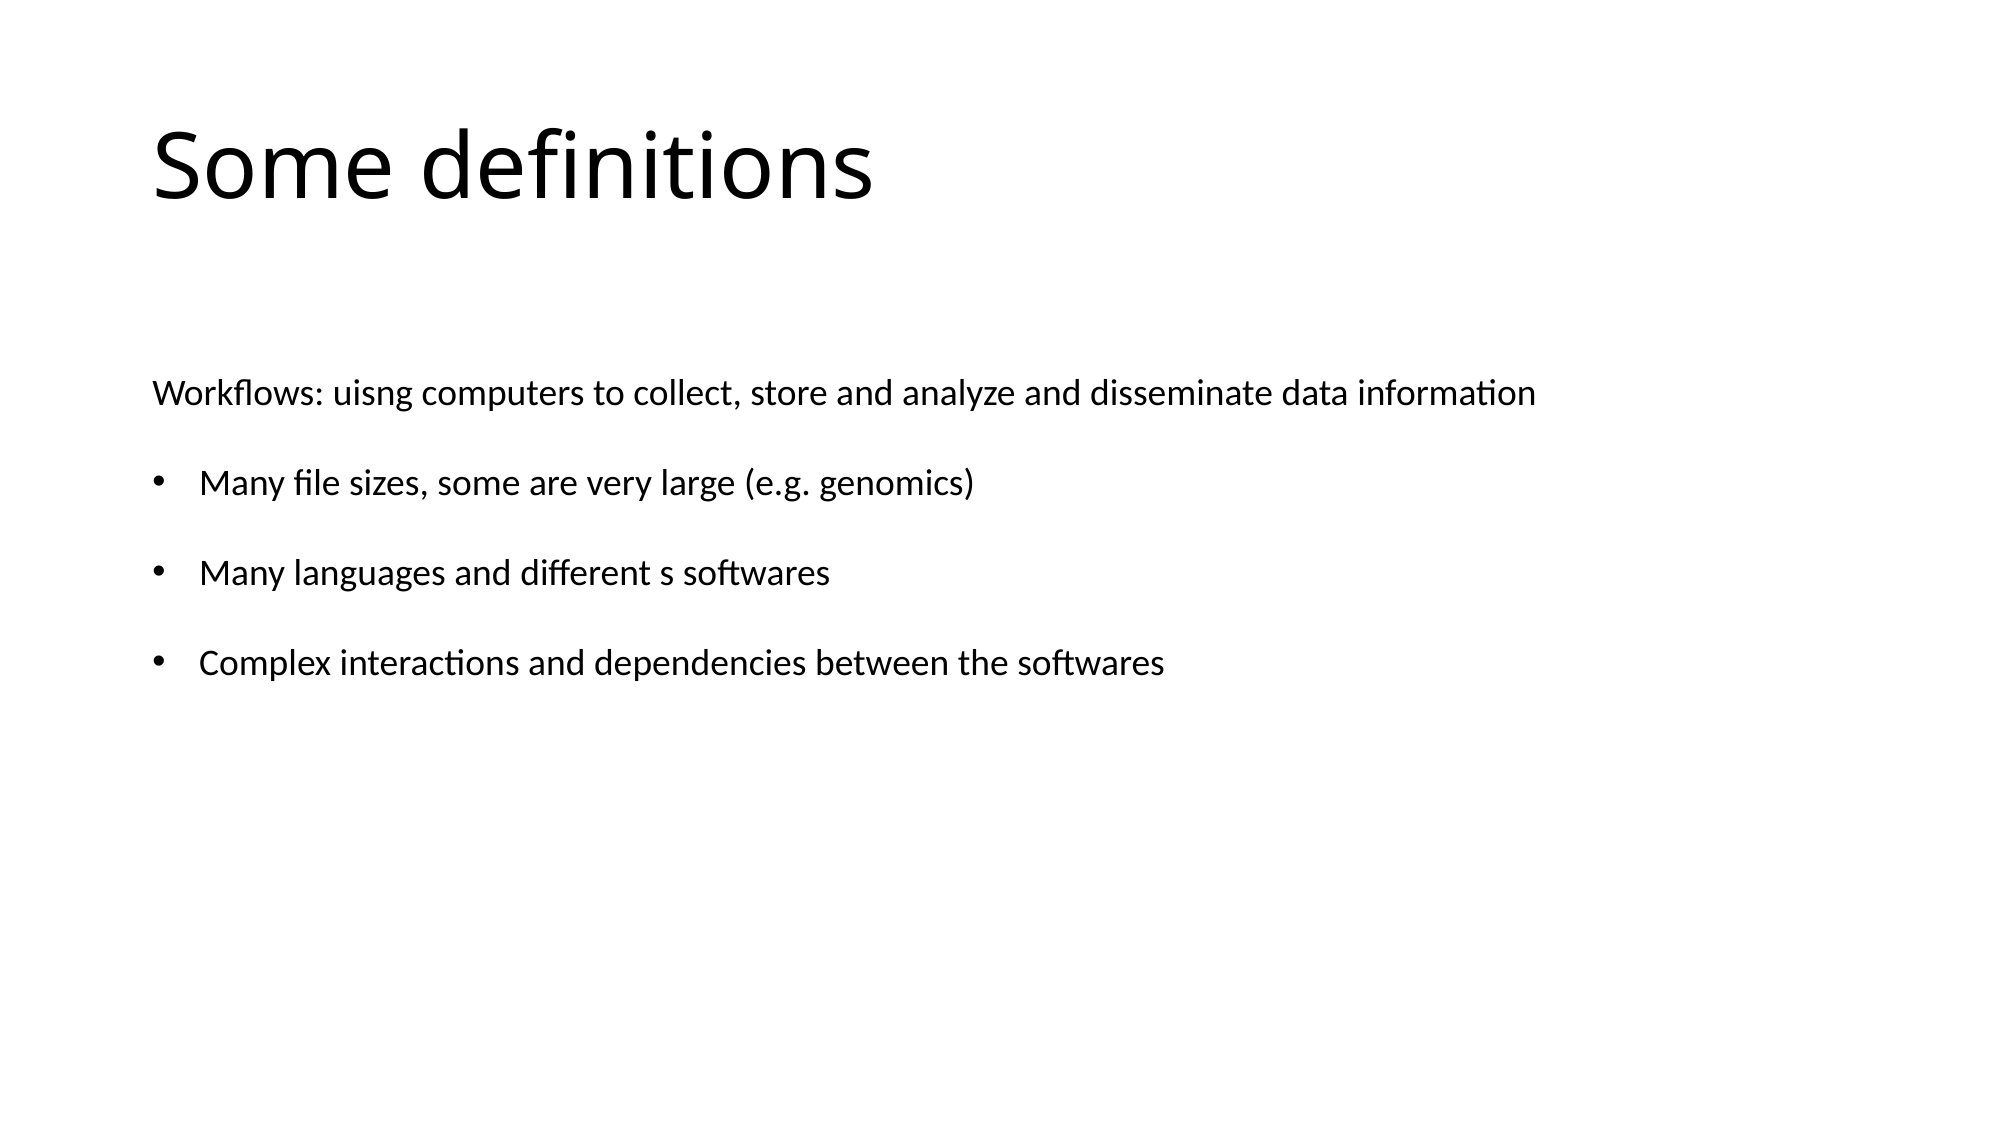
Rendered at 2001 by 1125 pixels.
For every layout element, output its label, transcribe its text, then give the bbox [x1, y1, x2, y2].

text_box Workflows: uisng computers to collect, store and analyze and disseminate data information Many file sizes, some are very large (e.g. genomics) Many languages and different s softwares Complex interactions and dependencies between the softwares [137, 360, 1867, 691]
title Some definitions [137, 59, 1863, 278]
